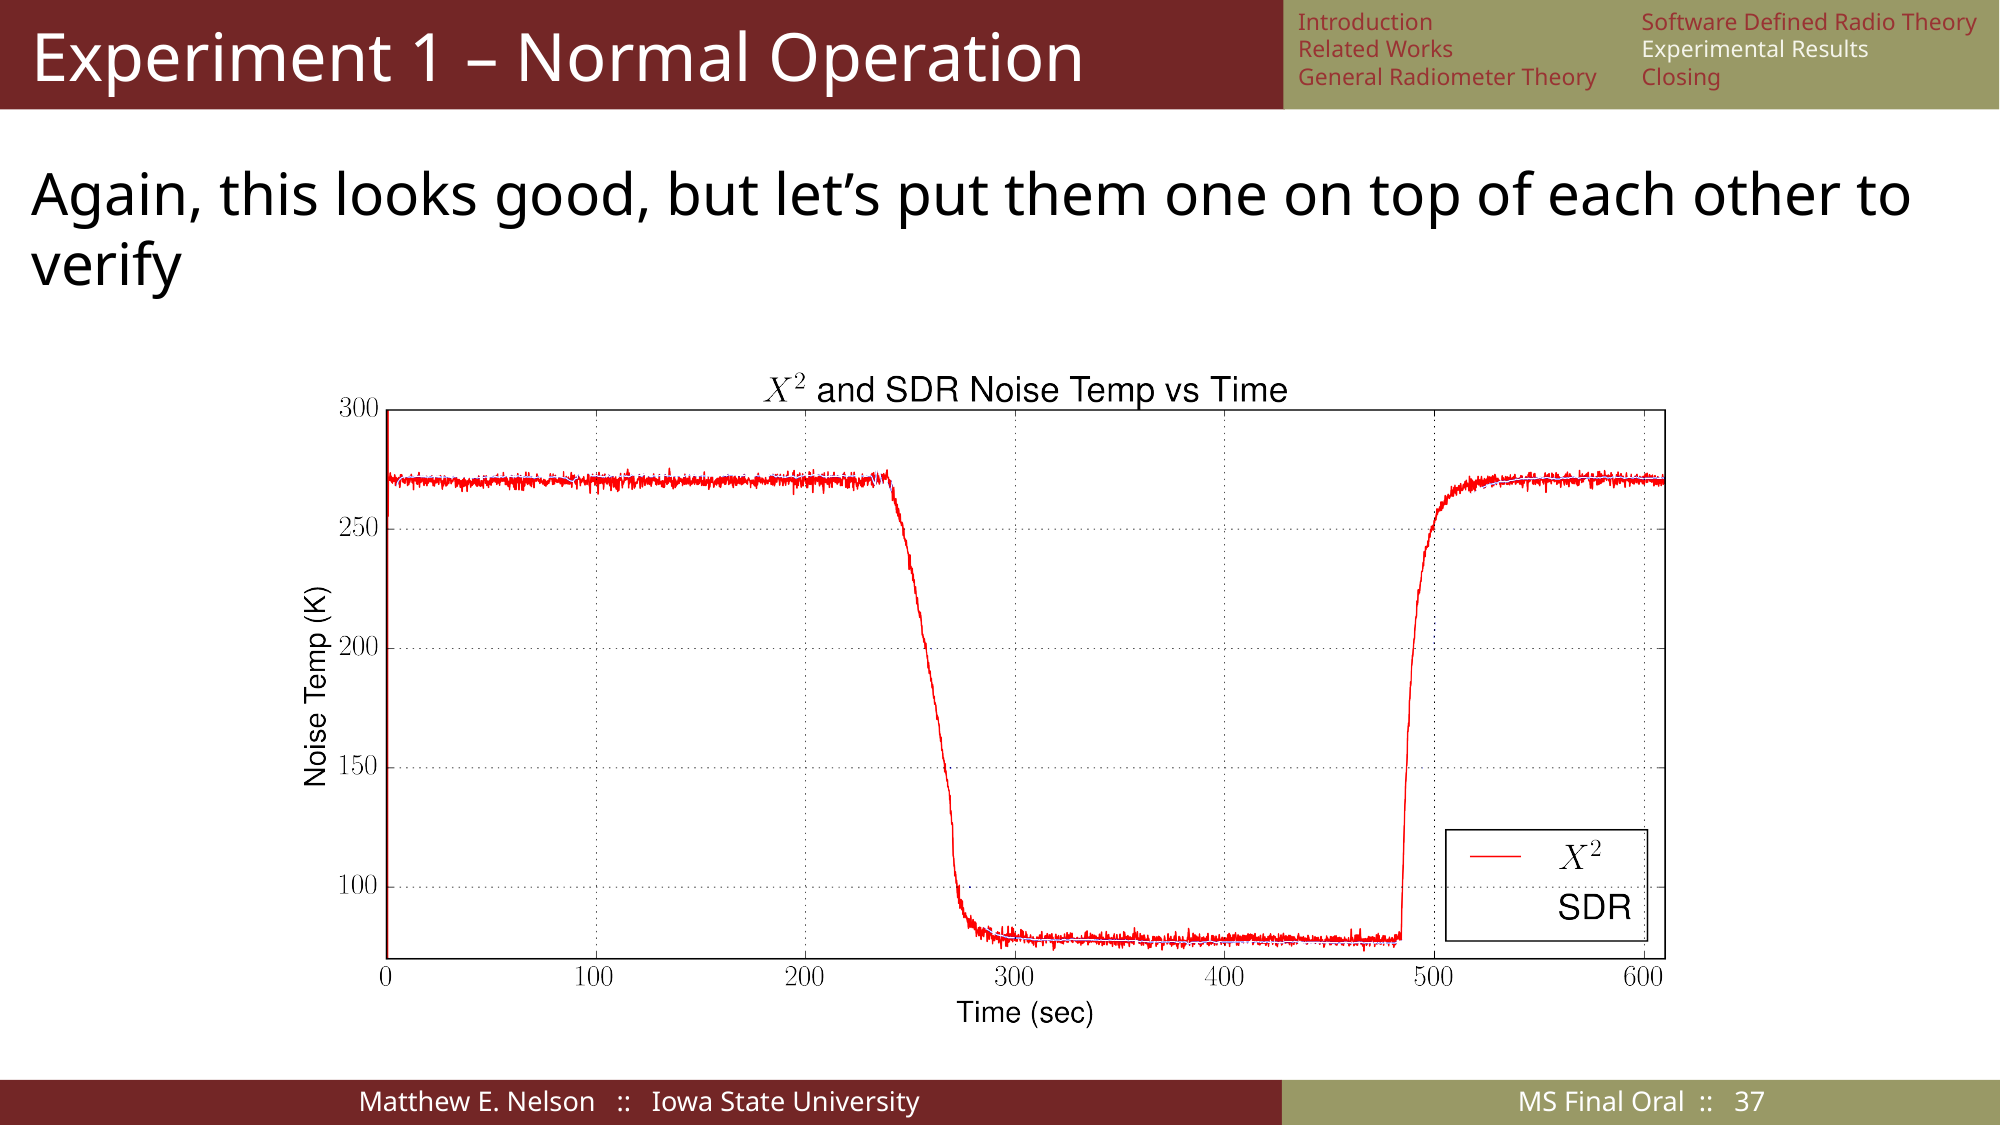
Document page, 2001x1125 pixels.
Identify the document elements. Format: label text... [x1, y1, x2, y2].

text_box Introduction Related Works General Radiometer Theory Software Defined Radio Theory Experimental Results Closing [1283, 0, 2000, 110]
list Again, this looks good, but let’s put them one on top of each other to verify [16, 149, 1950, 1063]
title Experiment 1 – Normal Operation [16, 0, 1283, 110]
picture [179, 339, 1831, 1047]
